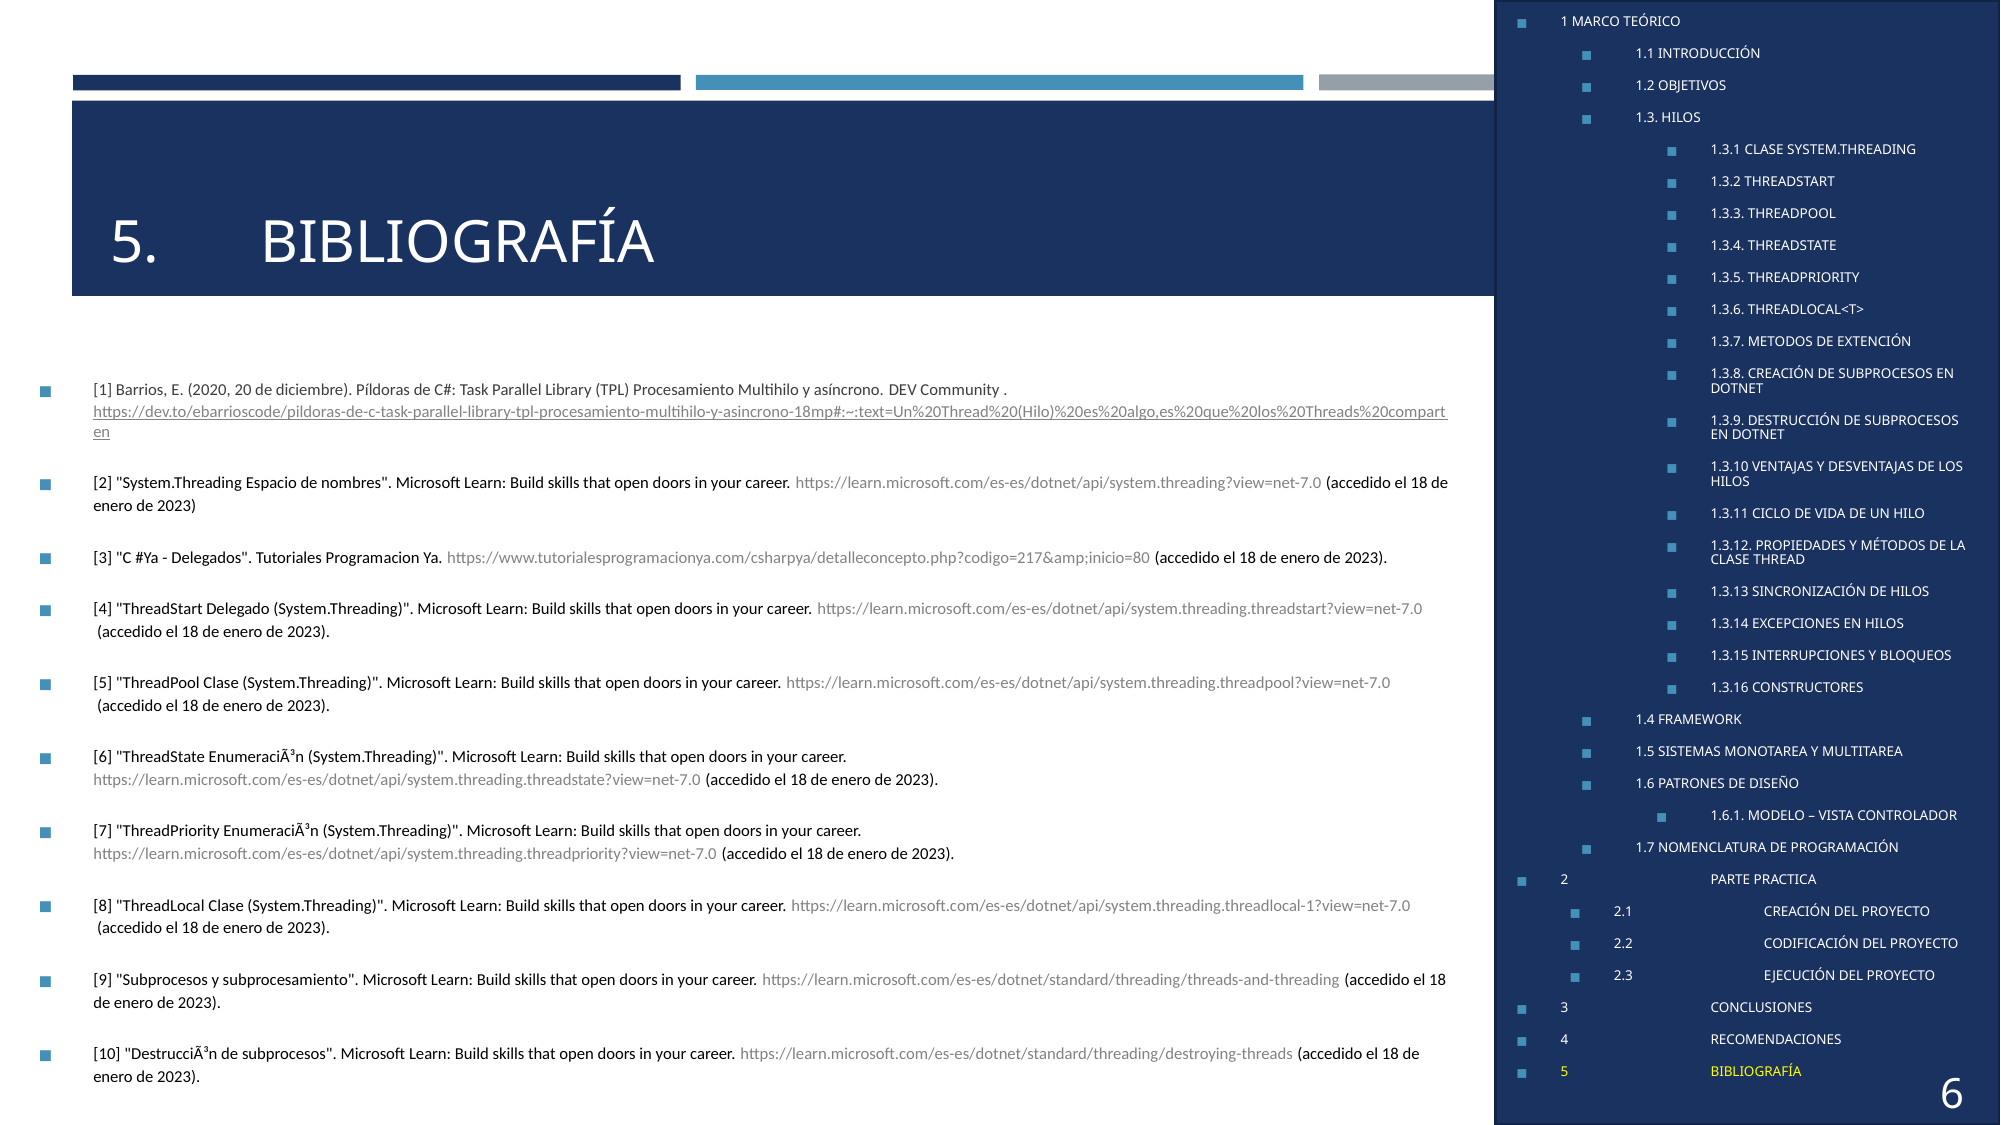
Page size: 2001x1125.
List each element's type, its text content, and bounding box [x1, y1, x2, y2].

text_box [1495, 0, 2000, 1125]
text_box 65 [1925, 1059, 2000, 1125]
title 5. BIBLIOGRAFÍA [95, 115, 1495, 282]
text_box 1 MARCO TEÓRICO 1.1 INTRODUCCIÓN 1.2 OBJETIVOS 1.3. HILOS 1.3.1 CLASE SYSTEM.THREADING 1.3.2 THREADSTART 1.3.3. THREADPOOL 1.3.4. THREADSTATE 1.3.5. THREADPRIORITY 1.3.6. THREADLOCAL<T> 1.3.7. METODOS DE EXTENCIÓN 1.3.8. CREACIÓN DE SUBPROCESOS EN DOTNET 1.3.9. DESTRUCCIÓN DE SUBPROCESOS EN DOTNET 1.3.10 VENTAJAS Y DESVENTAJAS DE LOS HILOS 1.3.11 CICLO DE VIDA DE UN HILO 1.3.12. PROPIEDADES Y MÉTODOS DE LA CLASE THREAD 1.3.13 SINCRONIZACIÓN DE HILOS 1.3.14 EXCEPCIONES EN HILOS 1.3.15 INTERRUPCIONES Y BLOQUEOS 1.3.16 CONSTRUCTORES 1.4 FRAMEWORK 1.5 SISTEMAS MONOTAREA Y MULTITAREA 1.6 PATRONES DE DISEÑO 1.6.1. MODELO – VISTA CONTROLADOR 1.7 NOMENCLATURA DE PROGRAMACIÓN 2 PARTE PRACTICA 2.1 CREACIÓN DEL PROYECTO 2.2 CODIFICACIÓN DEL PROYECTO 2.3 EJECUCIÓN DEL PROYECTO 3 CONCLUSIONES 4 RECOMENDACIONES 5 BIBLIOGRAFÍA [1495, 48, 1989, 1047]
list [1] Barrios, E. (2020, 20 de diciembre). Píldoras de C#: Task Parallel Library (TPL) Procesamiento Multihilo y asíncrono. DEV Community 👩‍💻👨‍💻. https://dev.to/ebarrioscode/pildoras-de-c-task-parallel-library-tpl-procesamiento-multihilo-y-asincrono-18mp#:~:text=Un%20Thread%20(Hilo)%20es%20algo,es%20que%20los%20Threads%20comparten [2] "System.Threading Espacio de nombres". Microsoft Learn: Build skills that open doors in your career. https://learn.microsoft.com/es-es/dotnet/api/system.threading?view=net-7.0 (accedido el 18 de enero de 2023) [3] "C #Ya - Delegados". Tutoriales Programacion Ya. https://www.tutorialesprogramacionya.com/csharpya/detalleconcepto.php?codigo=217&amp;inicio=80 (accedido el 18 de enero de 2023). [4] "ThreadStart Delegado (System.Threading)". Microsoft Learn: Build skills that open doors in your career. https://learn.microsoft.com/es-es/dotnet/api/system.threading.threadstart?view=net-7.0 (accedido el 18 de enero de 2023). [5] "ThreadPool Clase (System.Threading)". Microsoft Learn: Build skills that open doors in your career. https://learn.microsoft.com/es-es/dotnet/api/system.threading.threadpool?view=net-7.0 (accedido el 18 de enero de 2023). [6] "ThreadState EnumeraciÃ³n (System.Threading)". Microsoft Learn: Build skills that open doors in your career. https://learn.microsoft.com/es-es/dotnet/api/system.threading.threadstate?view=net-7.0 (accedido el 18 de enero de 2023). [7] "ThreadPriority EnumeraciÃ³n (System.Threading)". Microsoft Learn: Build skills that open doors in your career. https://learn.microsoft.com/es-es/dotnet/api/system.threading.threadpriority?view=net-7.0 (accedido el 18 de enero de 2023). [8] "ThreadLocal Clase (System.Threading)". Microsoft Learn: Build skills that open doors in your career. https://learn.microsoft.com/es-es/dotnet/api/system.threading.threadlocal-1?view=net-7.0 (accedido el 18 de enero de 2023). [9] "Subprocesos y subprocesamiento". Microsoft Learn: Build skills that open doors in your career. https://learn.microsoft.com/es-es/dotnet/standard/threading/threads-and-threading (accedido el 18 de enero de 2023). [10] "DestrucciÃ³n de subprocesos". Microsoft Learn: Build skills that open doors in your career. https://learn.microsoft.com/es-es/dotnet/standard/threading/destroying-threads (accedido el 18 de enero de 2023). [3, 323, 1467, 1125]
